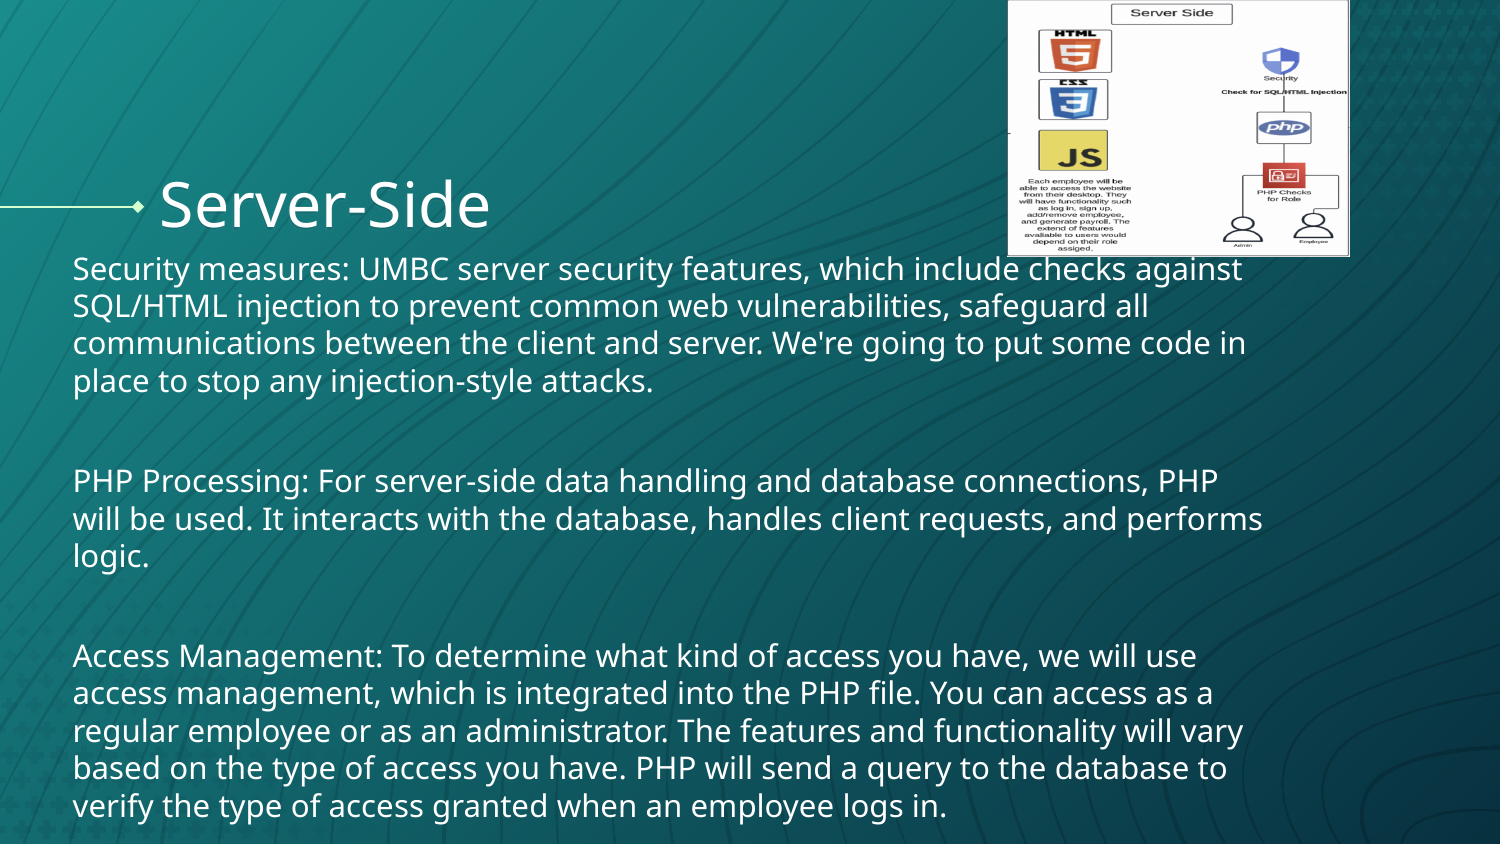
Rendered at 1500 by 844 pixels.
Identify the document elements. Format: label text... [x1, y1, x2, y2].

picture [1007, 0, 1351, 257]
title Server-Side [159, 174, 1002, 240]
list Security measures: UMBC server security features, which include checks against SQL/HTML injection to prevent common web vulnerabilities, safeguard all communications between the client and server. We're going to put some code in place to stop any injection-style attacks. PHP Processing: For server-side data handling and database connections, PHP will be used. It interacts with the database, handles client requests, and performs logic. Access Management: To determine what kind of access you have, we will use access management, which is integrated into the PHP file. You can access as a regular employee or as an administrator. The features and functionality will vary based on the type of access you have. PHP will send a query to the database to verify the type of access granted when an employee logs in. [72, 248, 1274, 812]
